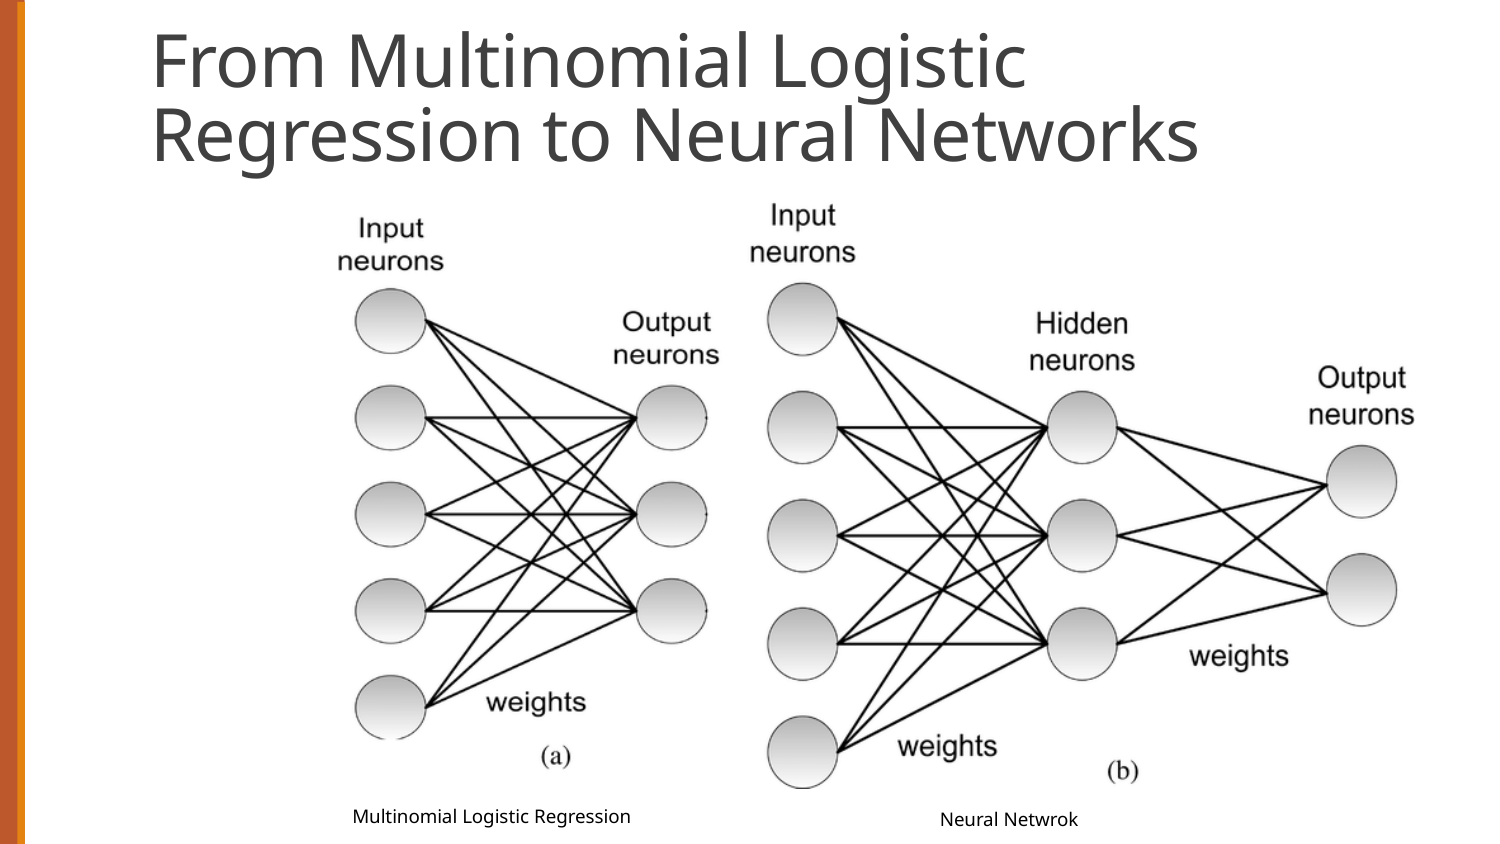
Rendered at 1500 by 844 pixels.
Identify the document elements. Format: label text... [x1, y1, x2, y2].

title From Multinomial Logistic Regression to Neural Networks [135, 19, 1373, 185]
text_box Multinomial Logistic Regression [337, 796, 675, 835]
picture [336, 193, 1415, 790]
text_box Neural Netwrok [924, 800, 1263, 838]
